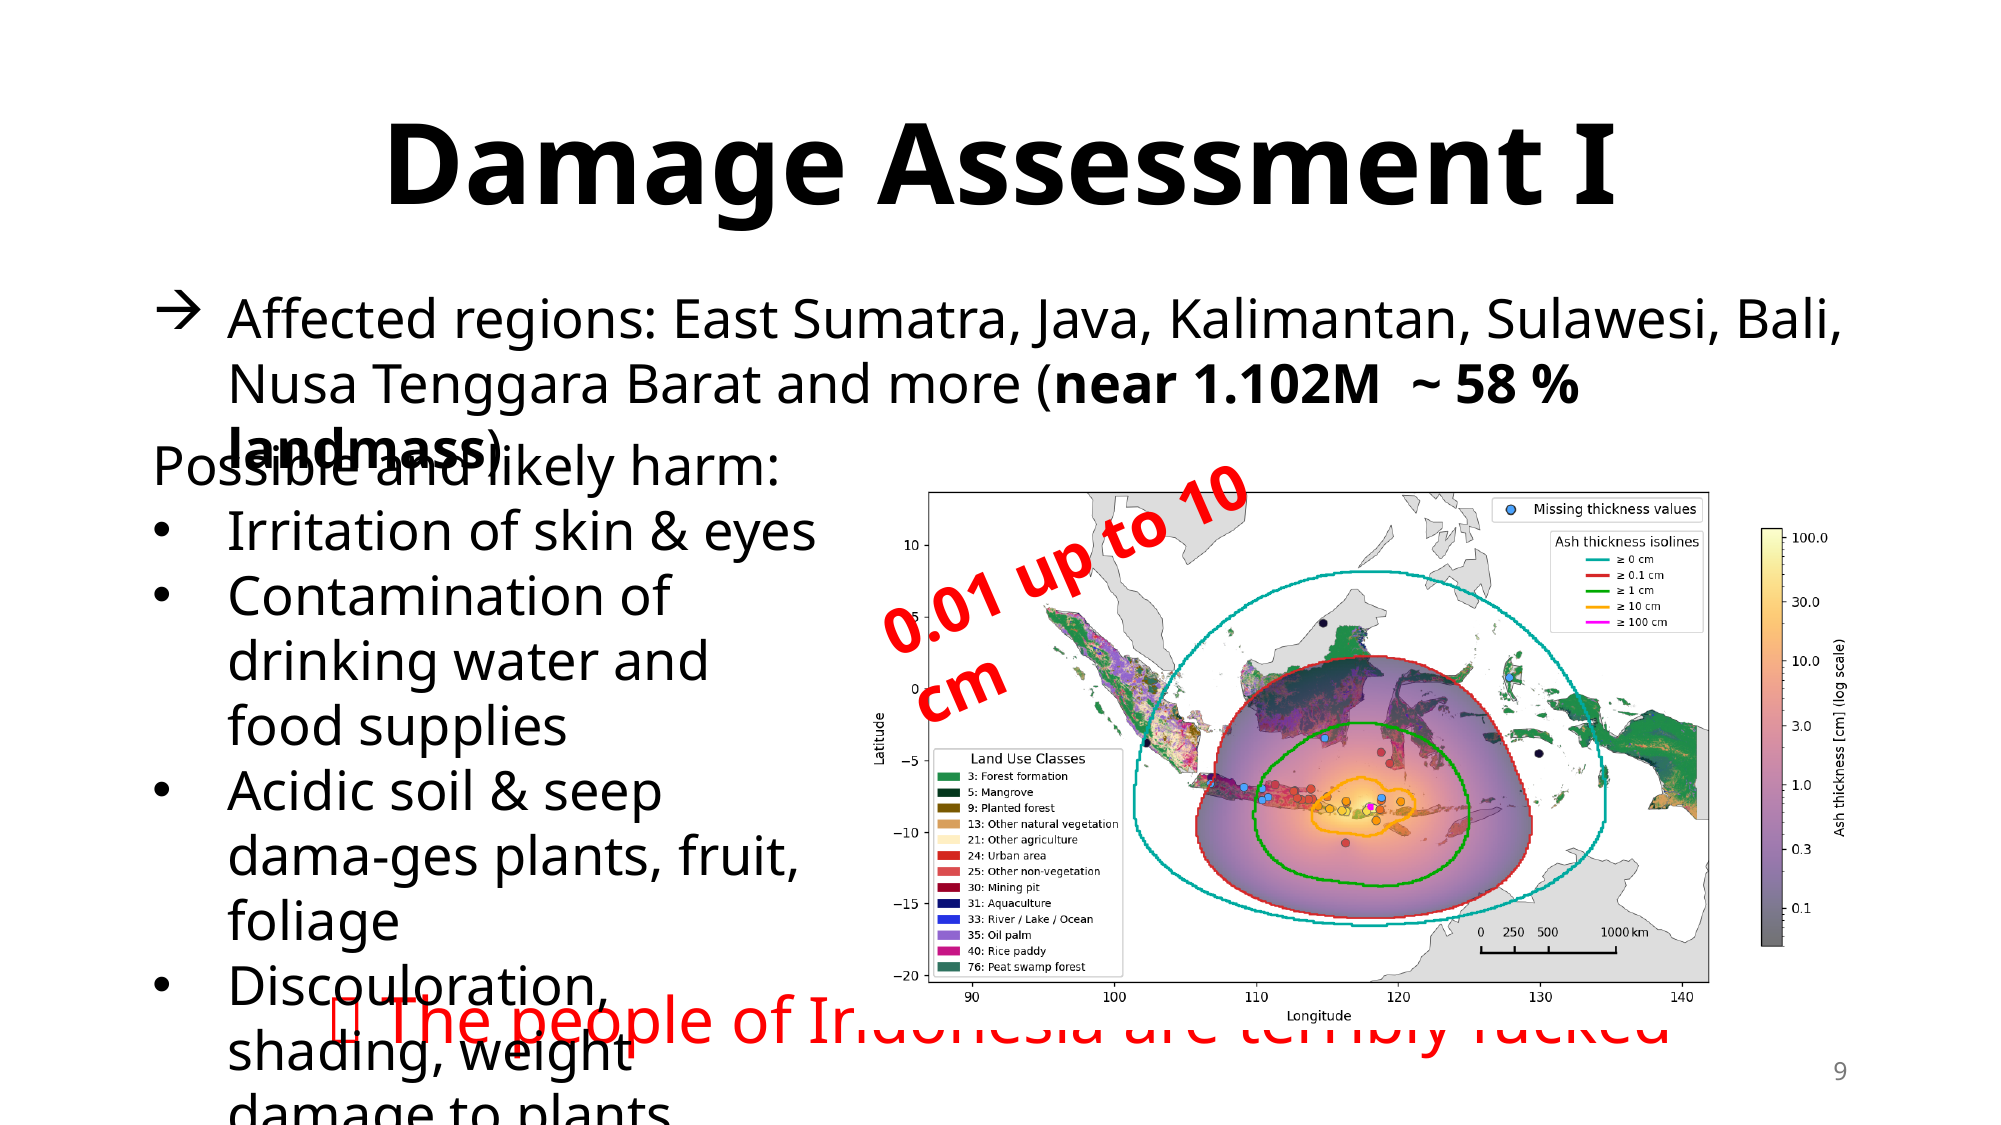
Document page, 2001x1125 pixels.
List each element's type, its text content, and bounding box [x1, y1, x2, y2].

text_box Possible and likely harm: Irritation of skin & eyes Contamination of drinking water and food supplies Acidic soil & seep dama-ges plants, fruit, foliage Discouloration, shading, weight damage to plants Medium shortages likely [137, 423, 855, 1125]
slide_number 9 [1412, 1042, 1863, 1103]
title Damage Assessment I [137, 59, 1863, 278]
text_box 0.01 up to 10 cm [1121, 395, 1365, 484]
list  The people of Indonesia are terribly fucked [855, 1031, 1863, 1066]
picture [853, 484, 1864, 1031]
